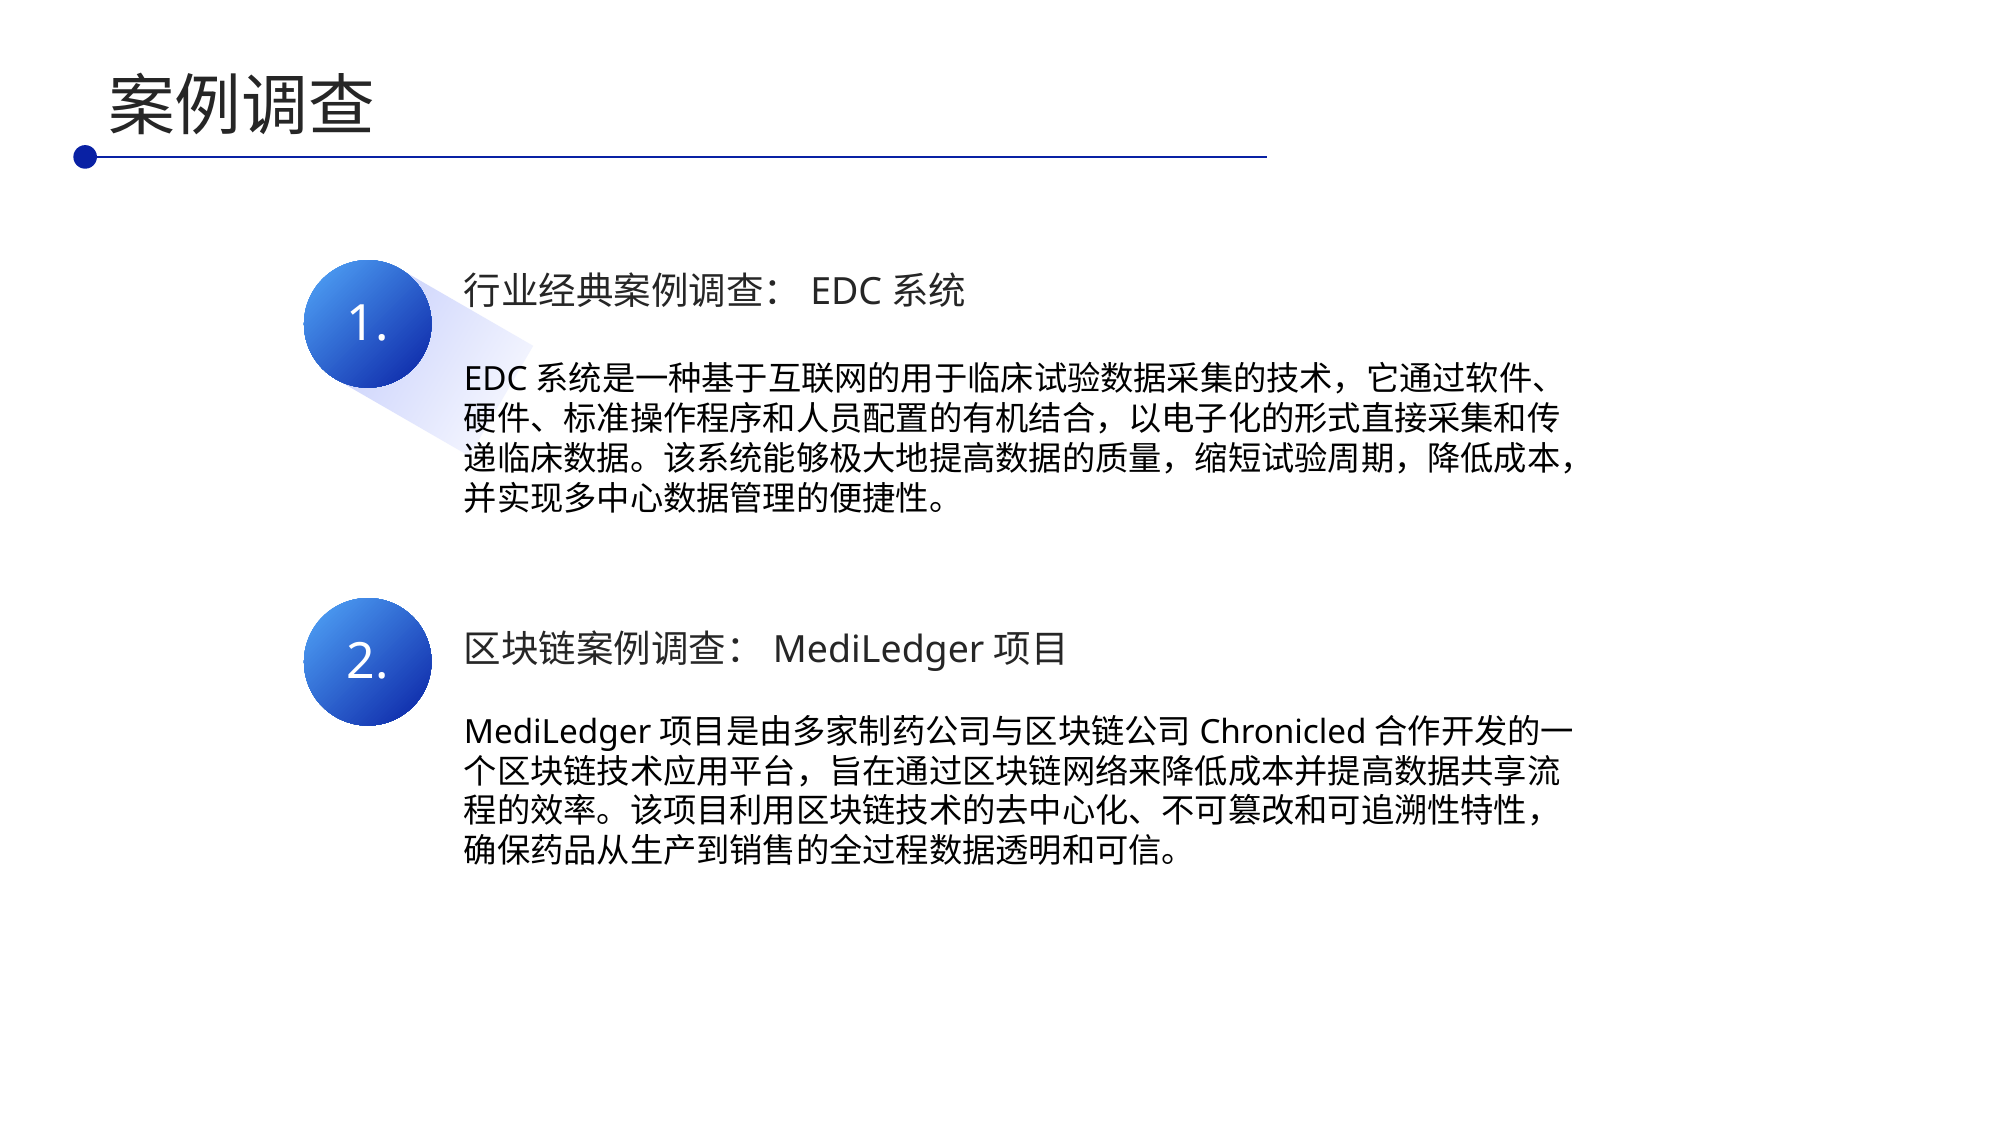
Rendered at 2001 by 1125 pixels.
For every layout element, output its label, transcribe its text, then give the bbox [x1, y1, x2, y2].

text_box 行业经典案例调查：EDC系统 EDC系统是一种基于互联网的用于临床试验数据采集的技术，它通过软件、硬件、标准操作程序和人员配置的有机结合，以电子化的形式直接采集和传递临床数据。该系统能够极大地提高数据的质量，缩短试验周期，降低成本，并实现多中心数据管理的便捷性。 [463, 267, 1577, 575]
text_box [303, 260, 432, 388]
text_box 2. [319, 628, 416, 689]
text_box 案例调查 [108, 64, 1890, 142]
text_box [303, 598, 432, 726]
text_box [73, 145, 97, 169]
text_box 区块链案例调查：MediLedger项目 MediLedger项目是由多家制药公司与区块链公司Chronicled合作开发的一个区块链技术应用平台，旨在通过区块链网络来降低成本并提高数据共享流程的效率。该项目利用区块链技术的去中心化、不可篡改和可追溯性特性，确保药品从生产到销售的全过程数据透明和可信。 [463, 624, 1577, 936]
text_box 1. [319, 290, 416, 351]
text_box [344, 272, 463, 453]
